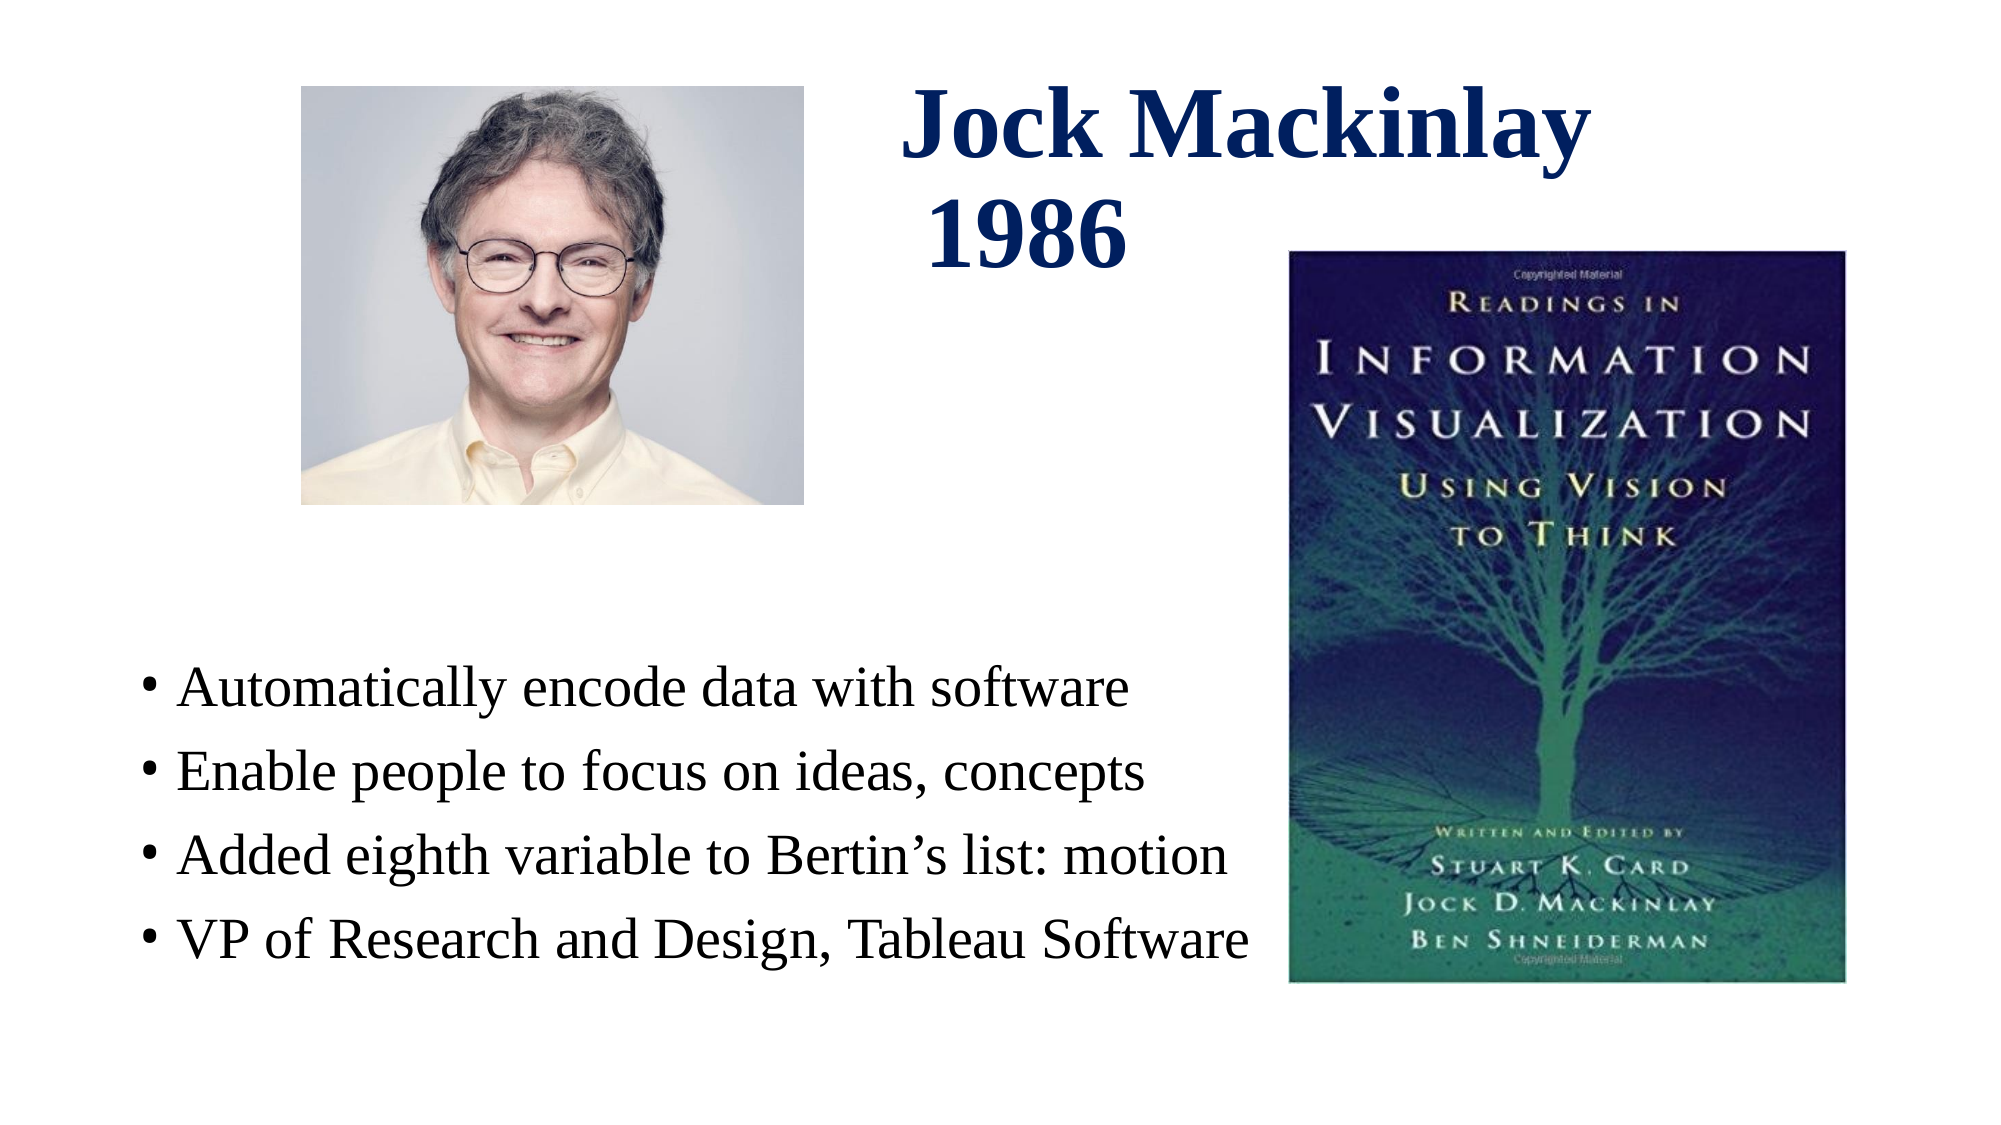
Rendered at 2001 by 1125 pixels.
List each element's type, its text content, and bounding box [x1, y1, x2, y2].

picture [300, 86, 804, 506]
title Jock Mackinlay 1986 [897, 52, 1596, 289]
text_box Automatically encode data with software Enable people to focus on ideas, concepts Added eighth variable to Bertin’s list: motion VP of Research and Design, Tableau Software [136, 632, 1257, 970]
picture [1288, 250, 1847, 984]
